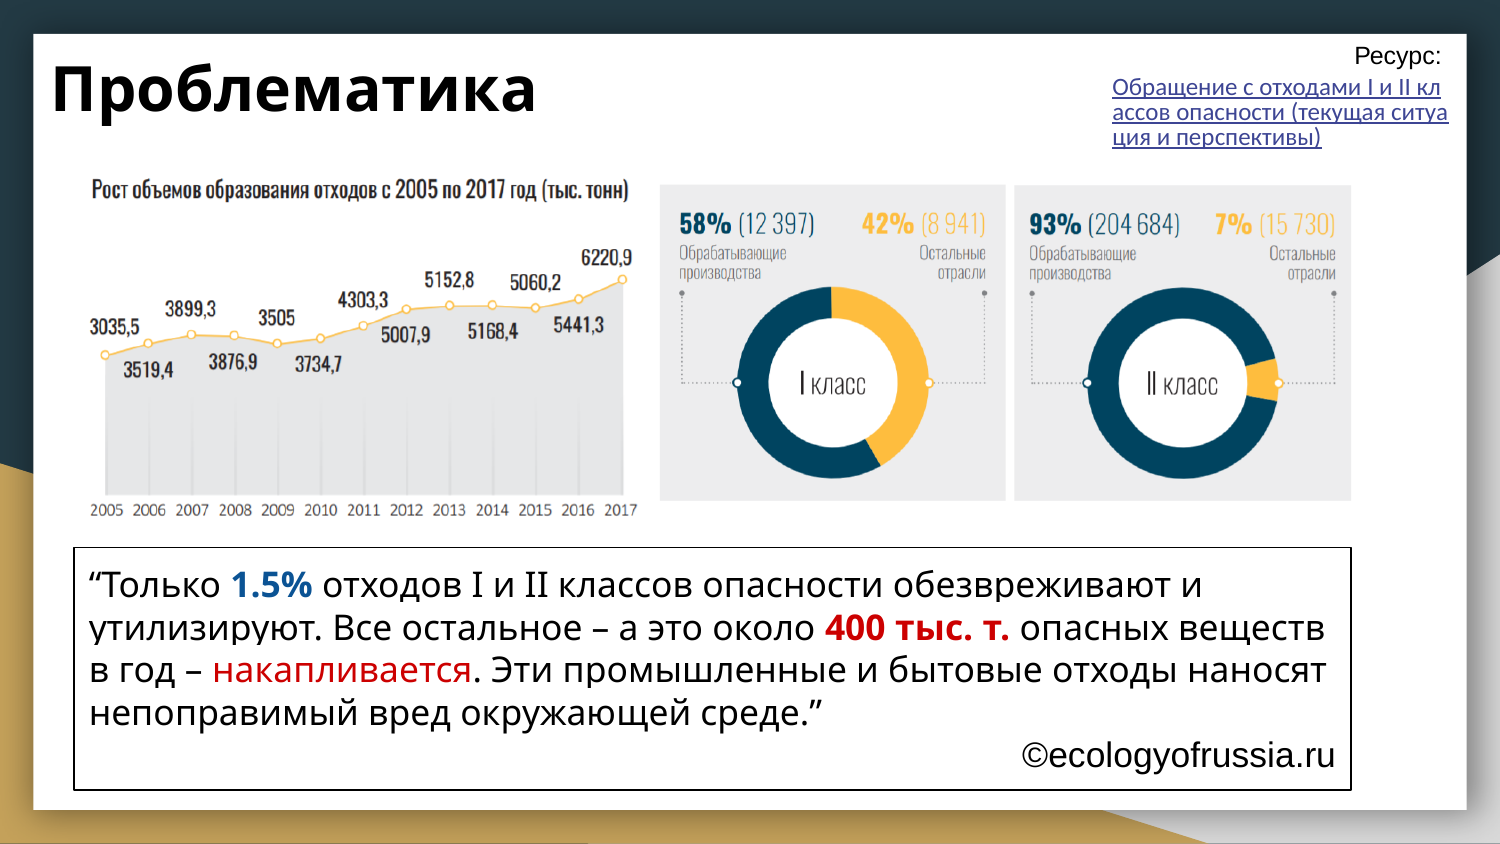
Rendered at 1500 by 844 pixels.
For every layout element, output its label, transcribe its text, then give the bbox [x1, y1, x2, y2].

picture [84, 169, 641, 525]
picture [1014, 182, 1352, 507]
text_box Ресурс: Обращение с отходами I и II классов опасности (текущая ситуация и перспективы) [1097, 20, 1466, 151]
title Проблематика [35, 34, 1286, 189]
text_box “Только 1.5% отходов I и II классов опасности обезвреживают и утилизируют. Все остальное – а это около 400 тыс. т. опасных веществ в год – накапливается. Эти промышленные и бытовые отходы наносят непоправимый вред окружающей среде.” ©ecologyofrussia.ru [73, 547, 1352, 790]
picture [659, 182, 1006, 507]
